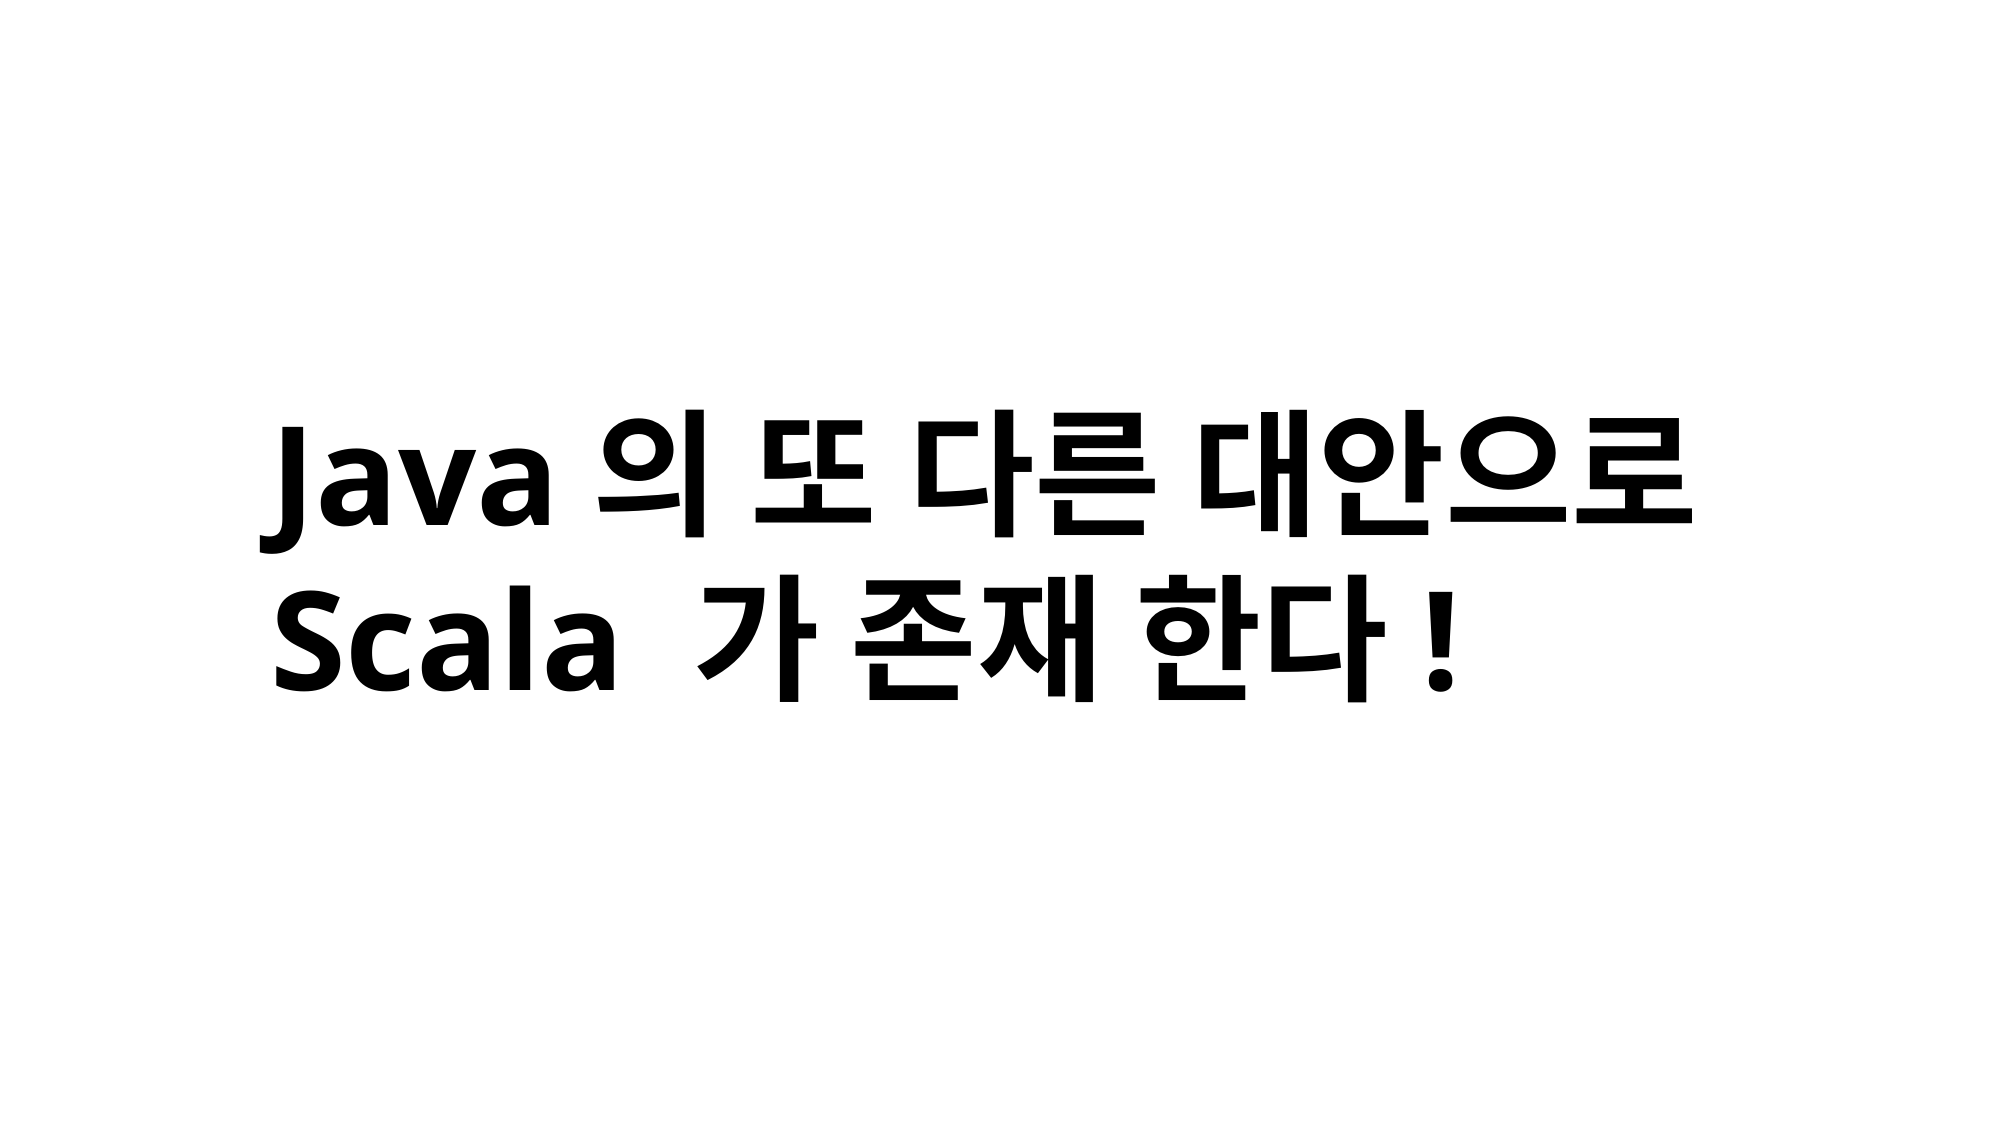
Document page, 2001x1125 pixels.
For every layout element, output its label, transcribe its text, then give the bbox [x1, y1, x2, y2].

text_box Java의 또 다른 대안으로 Scala 가 존재 한다! [262, 380, 1738, 726]
